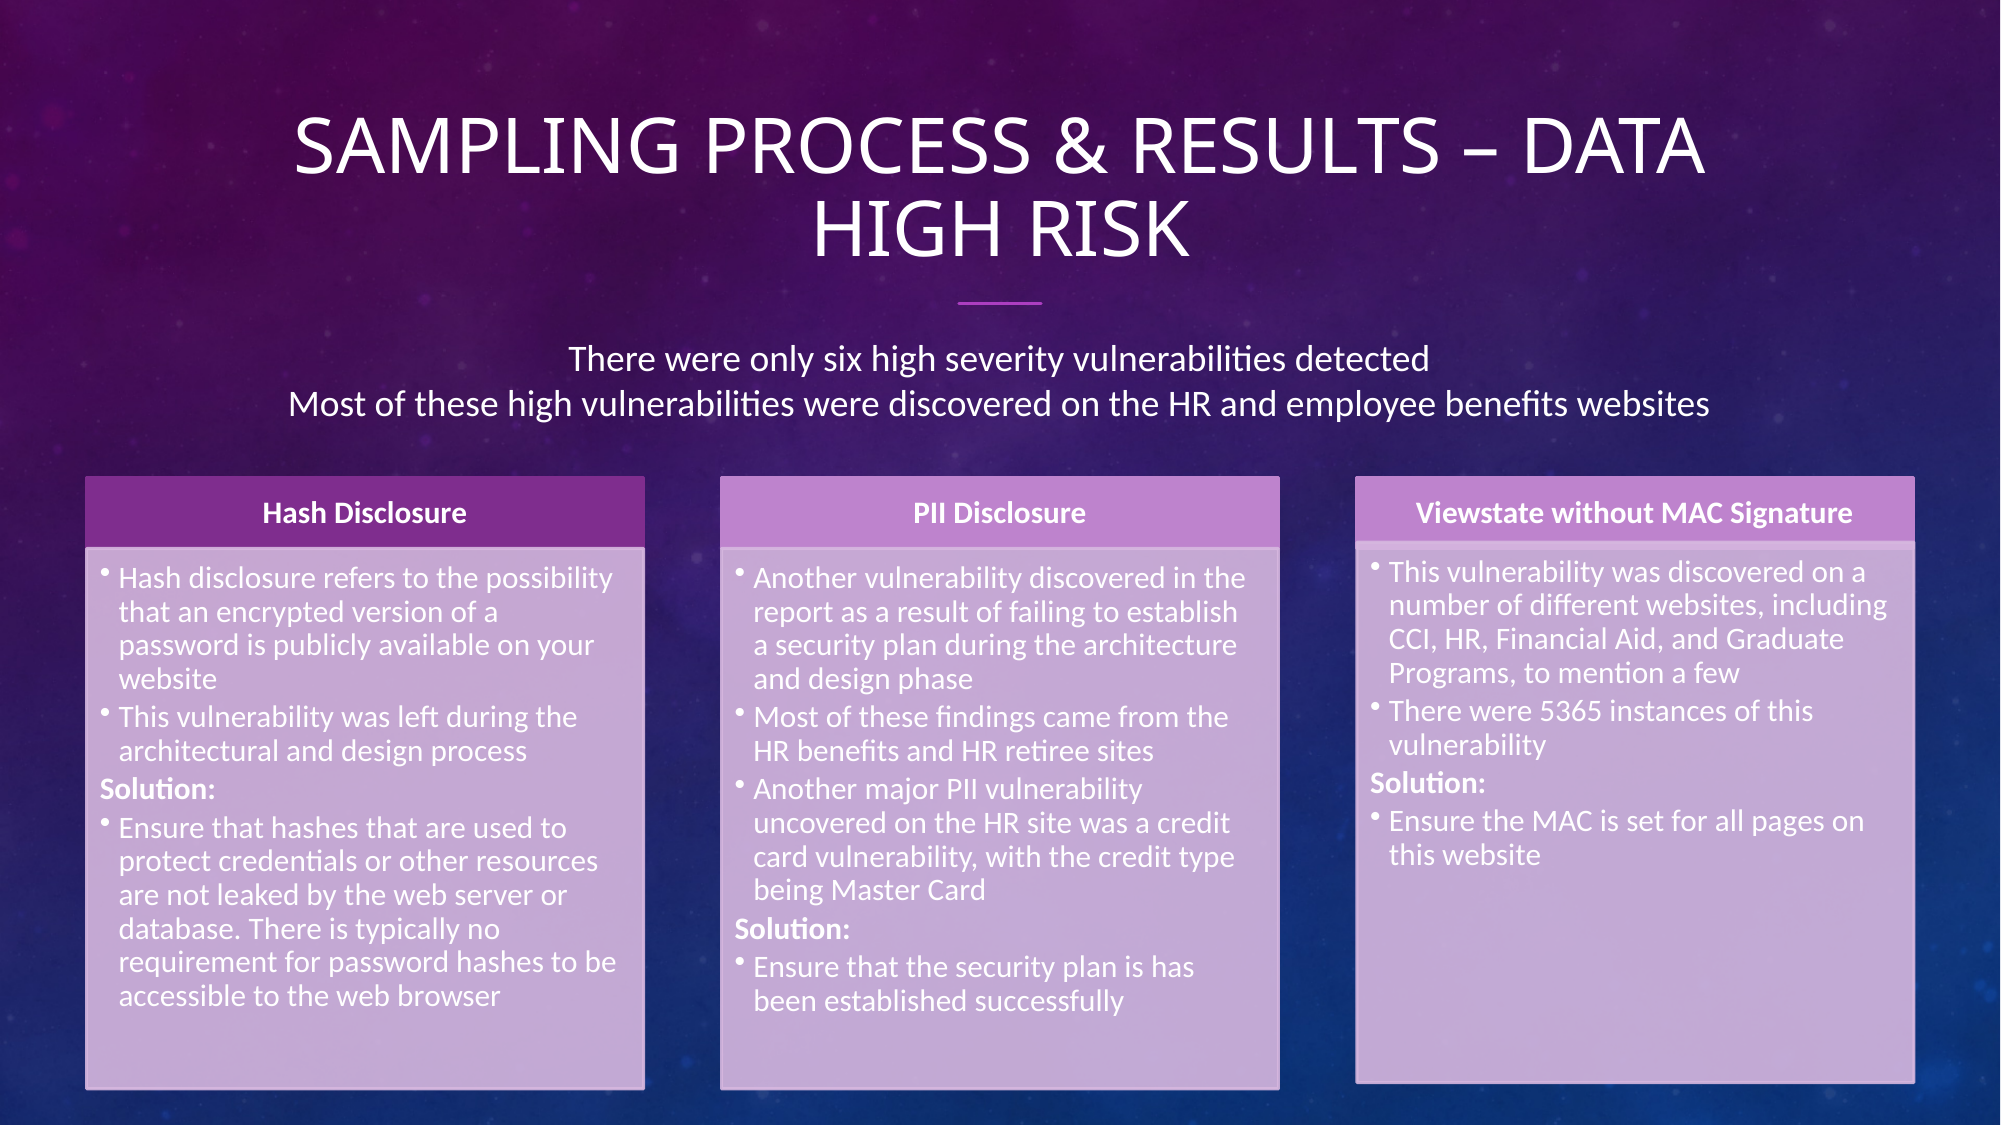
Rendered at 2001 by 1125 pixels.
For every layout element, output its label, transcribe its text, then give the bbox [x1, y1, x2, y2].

text_box There were only six high severity vulnerabilities detected Most of these high vulnerabilities were discovered on the HR and employee benefits websites [98, 326, 1902, 441]
text_box [0, 0, 2000, 1125]
title Sampling process & results – data High Risk [112, 87, 1888, 281]
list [85, 441, 1915, 1125]
